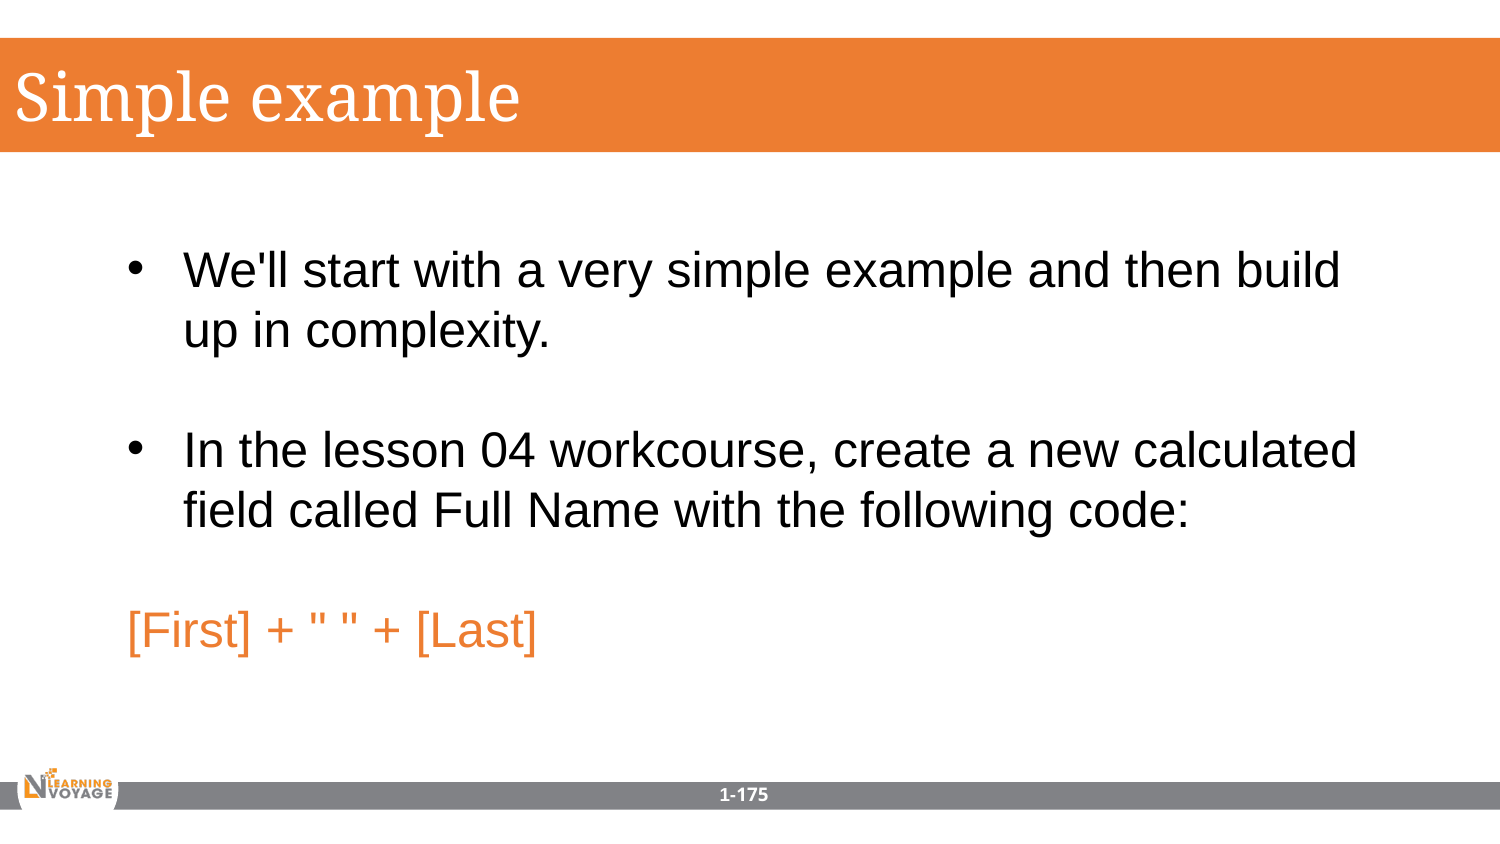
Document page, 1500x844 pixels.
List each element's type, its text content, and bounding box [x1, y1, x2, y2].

text_box Simple example [0, 37, 1500, 153]
slide_number 1-175 [692, 770, 784, 821]
text_box We'll start with a very simple example and then build up in complexity. In the lesson 04 workcourse, create a new calculated field called Full Name with the following code: [First] + " " + [Last] [126, 235, 1373, 658]
picture [0, 706, 144, 844]
